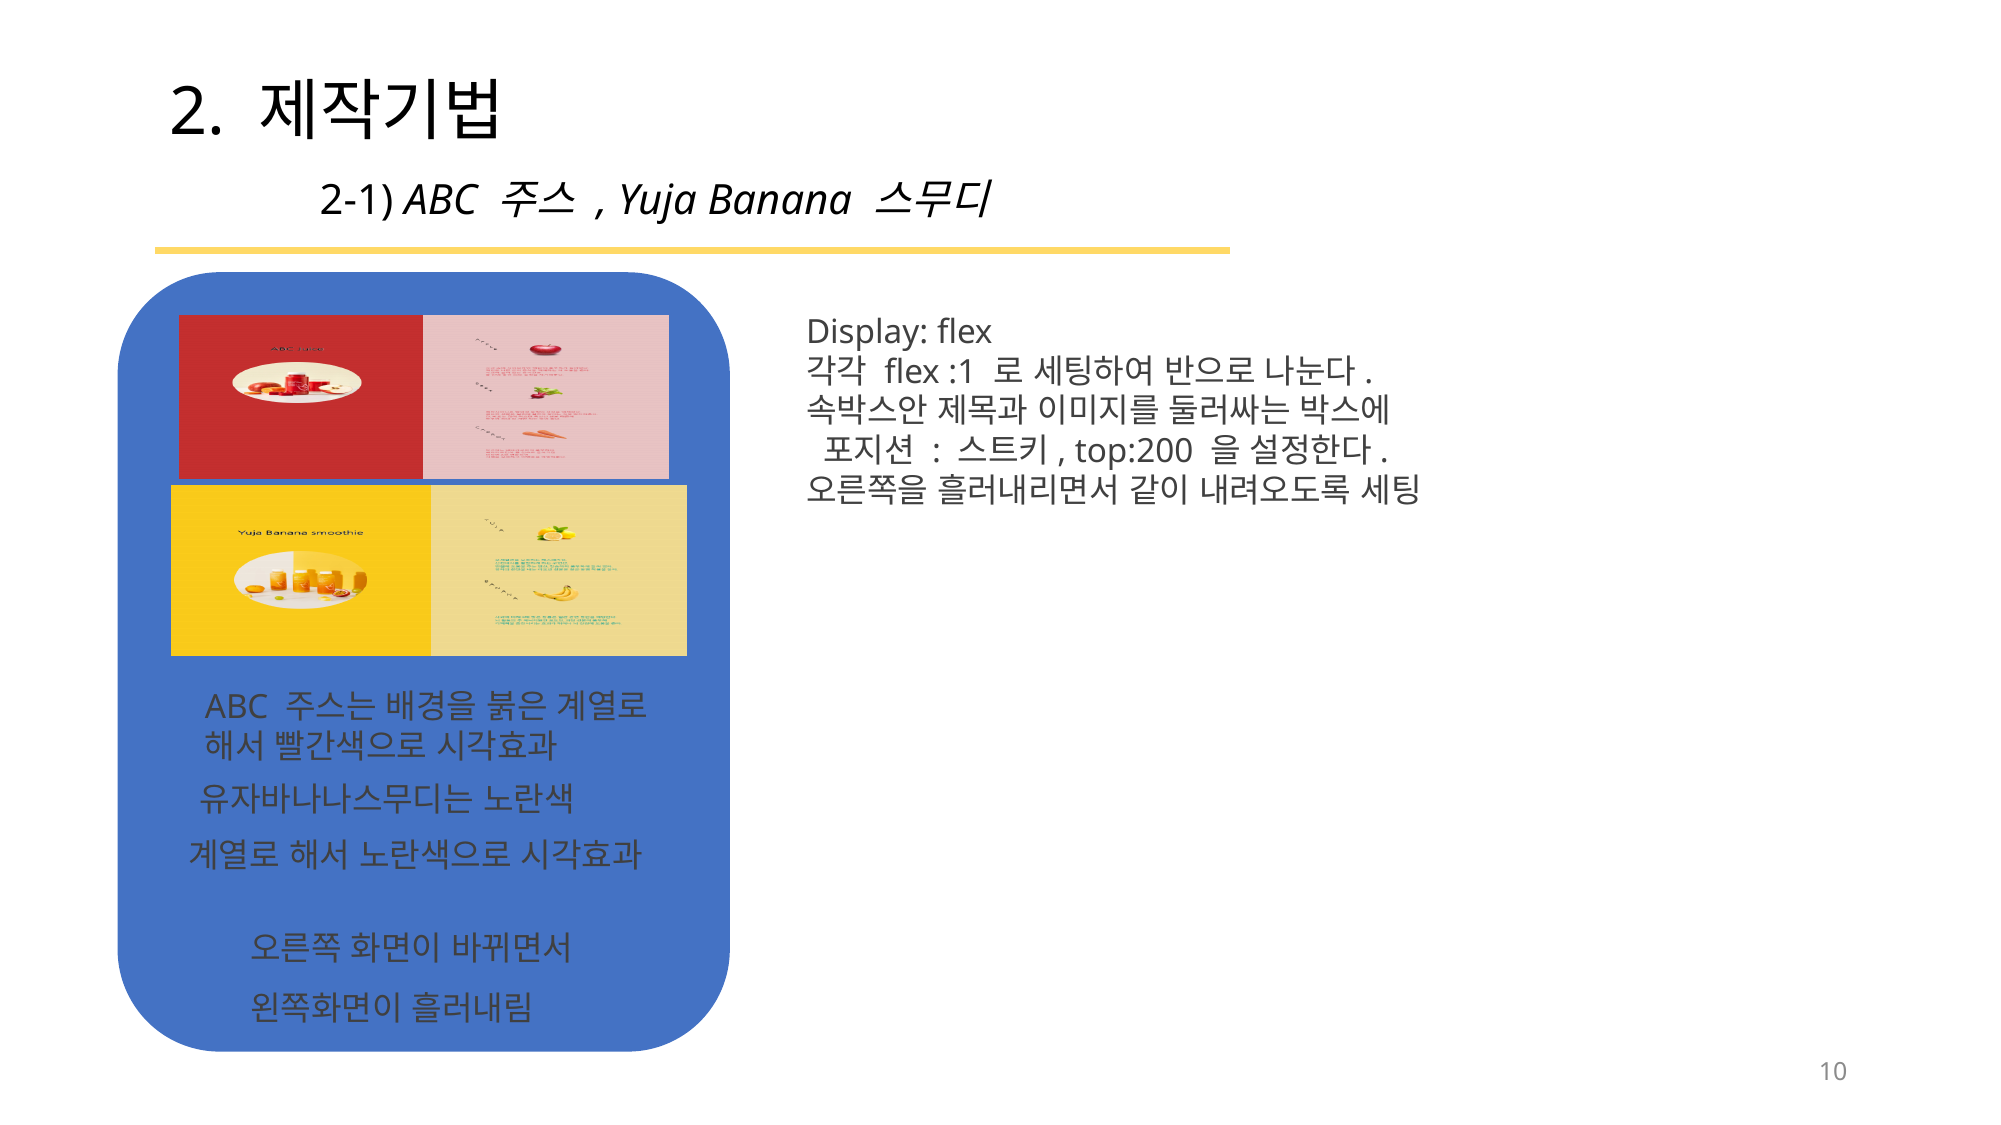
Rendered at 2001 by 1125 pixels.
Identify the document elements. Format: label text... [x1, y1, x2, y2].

text_box Display: flex 각각 flex :1 로 세팅하여 반으로 나눈다. 속박스안 제목과 이미지를 둘러싸는 박스에 포지션 : 스트키, top:200 을 설정한다. 오른쪽을 흘러내리면서 같이 내려오도록 세팅 [791, 302, 1843, 517]
slide_number 10 [1412, 1042, 1863, 1103]
text_box [117, 272, 730, 1052]
text_box 오른쪽 화면이 바뀌면서 왼쪽화면이 흘러내림 [235, 899, 625, 1034]
text_box 2. 제작기법 2-1) ABC 주스 , Yuja Banana 스무디 [154, 60, 1360, 236]
picture [179, 315, 669, 479]
picture [171, 485, 687, 656]
text_box ABC 주스는 배경을 붉은 계열로 해서 빨간색으로 시각효과 [189, 677, 669, 770]
text_box 유자바나나스무디는 노란색 계열로 해서 노란색으로 시각효과 [173, 770, 687, 886]
